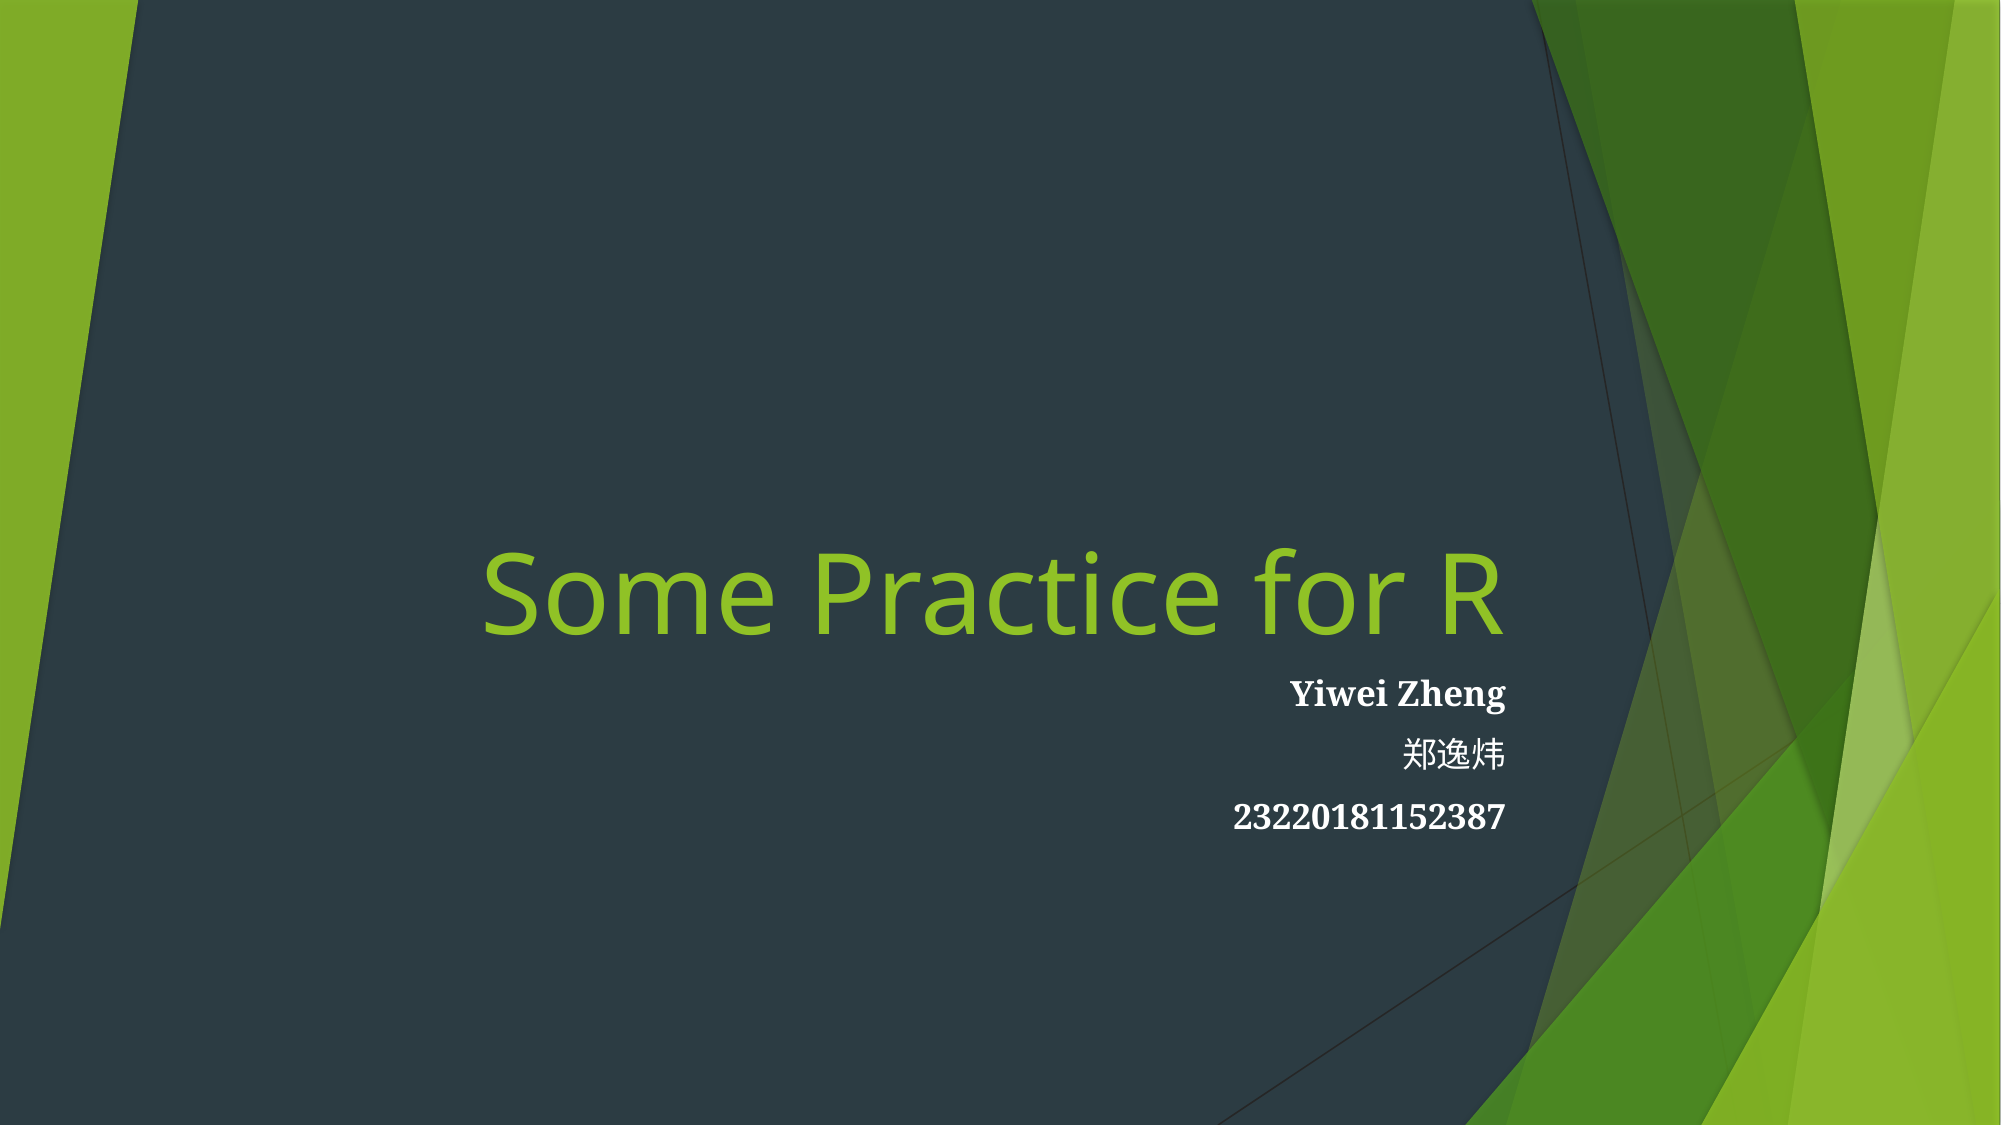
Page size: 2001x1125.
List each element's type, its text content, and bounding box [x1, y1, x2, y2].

title Some Practice for R [247, 394, 1522, 664]
subtitle Yiwei Zheng 郑逸炜 23220181152387 [247, 664, 1522, 845]
